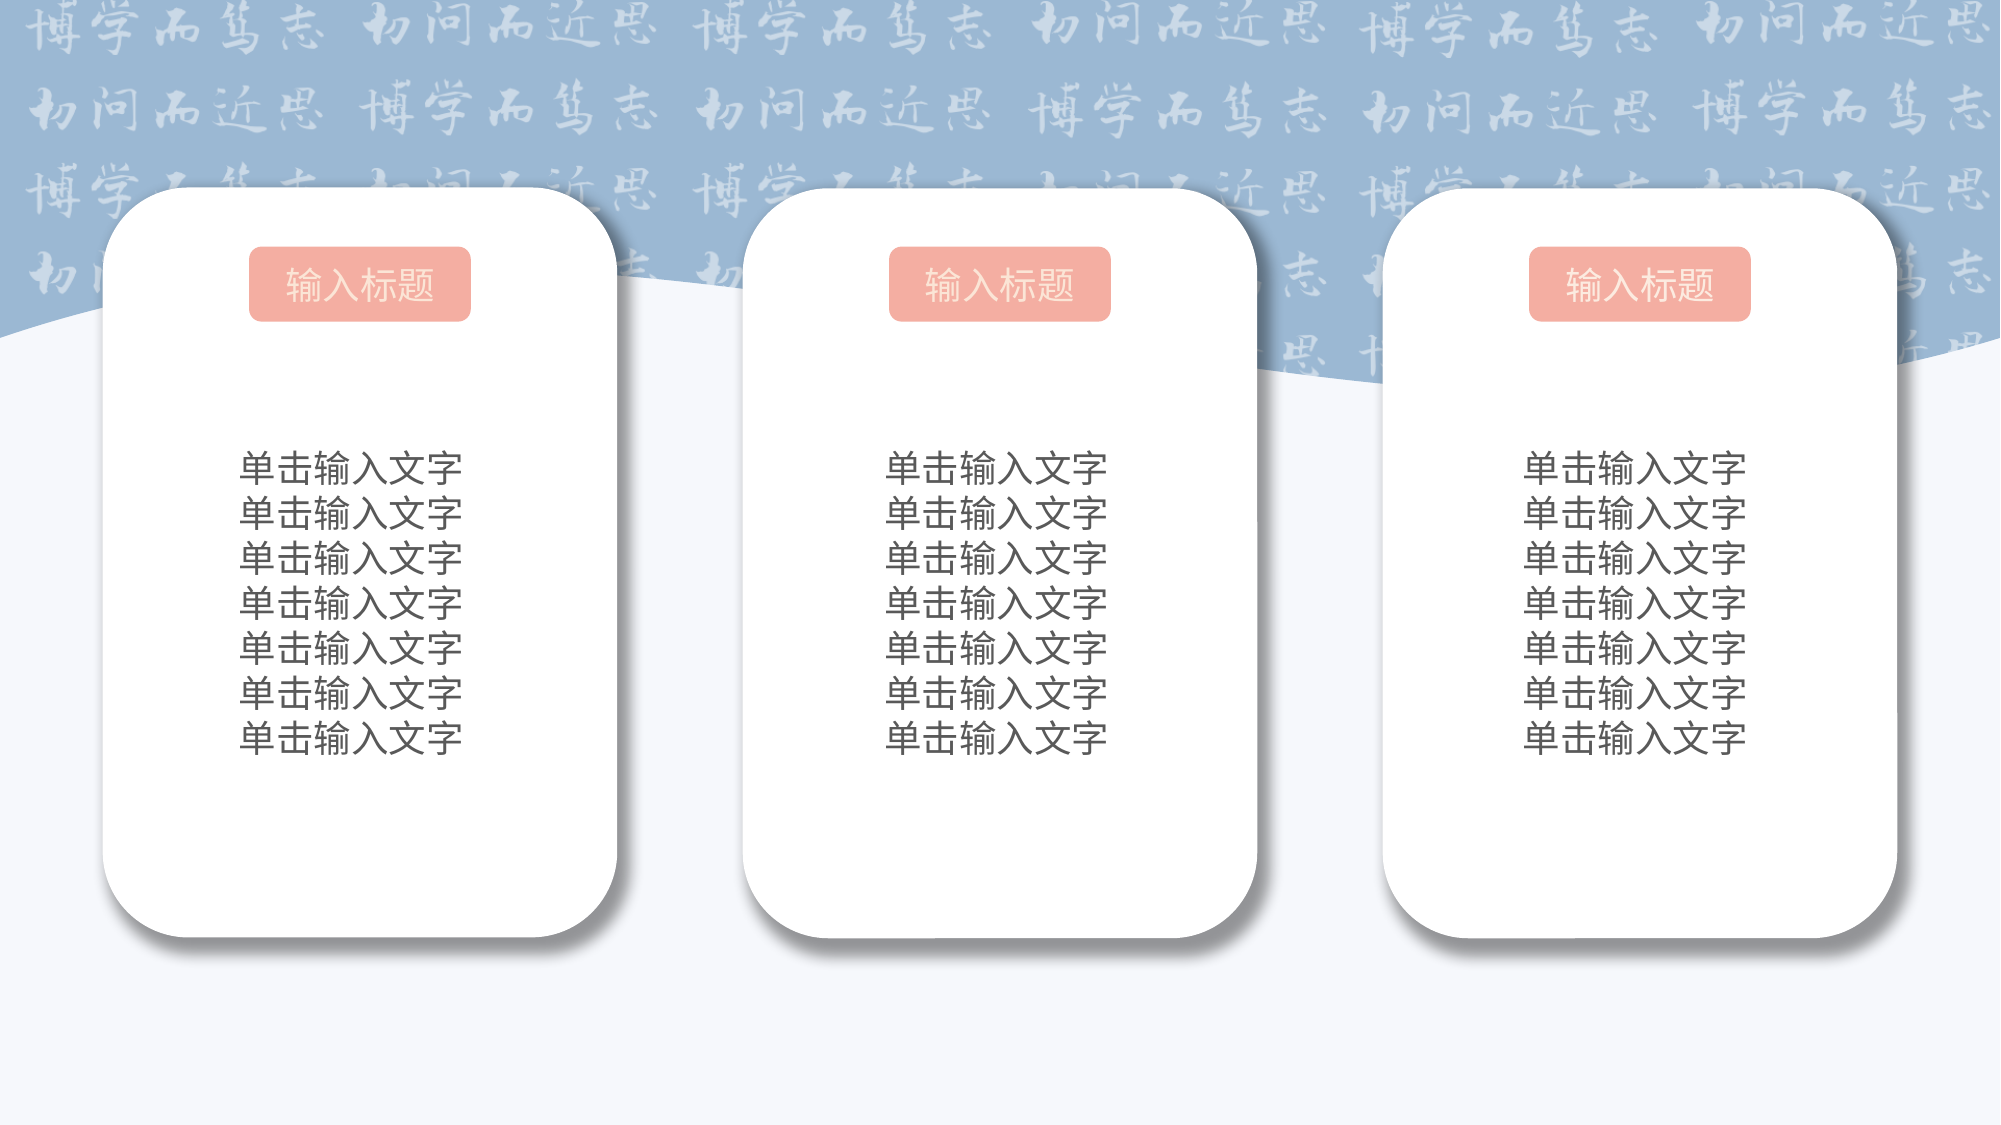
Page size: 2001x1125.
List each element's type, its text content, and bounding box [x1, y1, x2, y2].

text_box 输入标题 [1528, 246, 1752, 323]
picture [0, 0, 2000, 384]
text_box 单击输入文字 单击输入文字 单击输入文字 单击输入文字 单击输入文字 单击输入文字 单击输入文字 [1507, 437, 1773, 768]
text_box 输入标题 [888, 246, 1112, 323]
text_box 输入标题 [248, 246, 472, 323]
text_box 单击输入文字 单击输入文字 单击输入文字 单击输入文字 单击输入文字 单击输入文字 单击输入文字 [223, 437, 496, 768]
text_box [101, 186, 619, 939]
text_box 单击输入文字 单击输入文字 单击输入文字 单击输入文字 单击输入文字 单击输入文字 单击输入文字 [869, 437, 1131, 768]
text_box [741, 187, 1259, 940]
text_box [1381, 187, 1899, 940]
